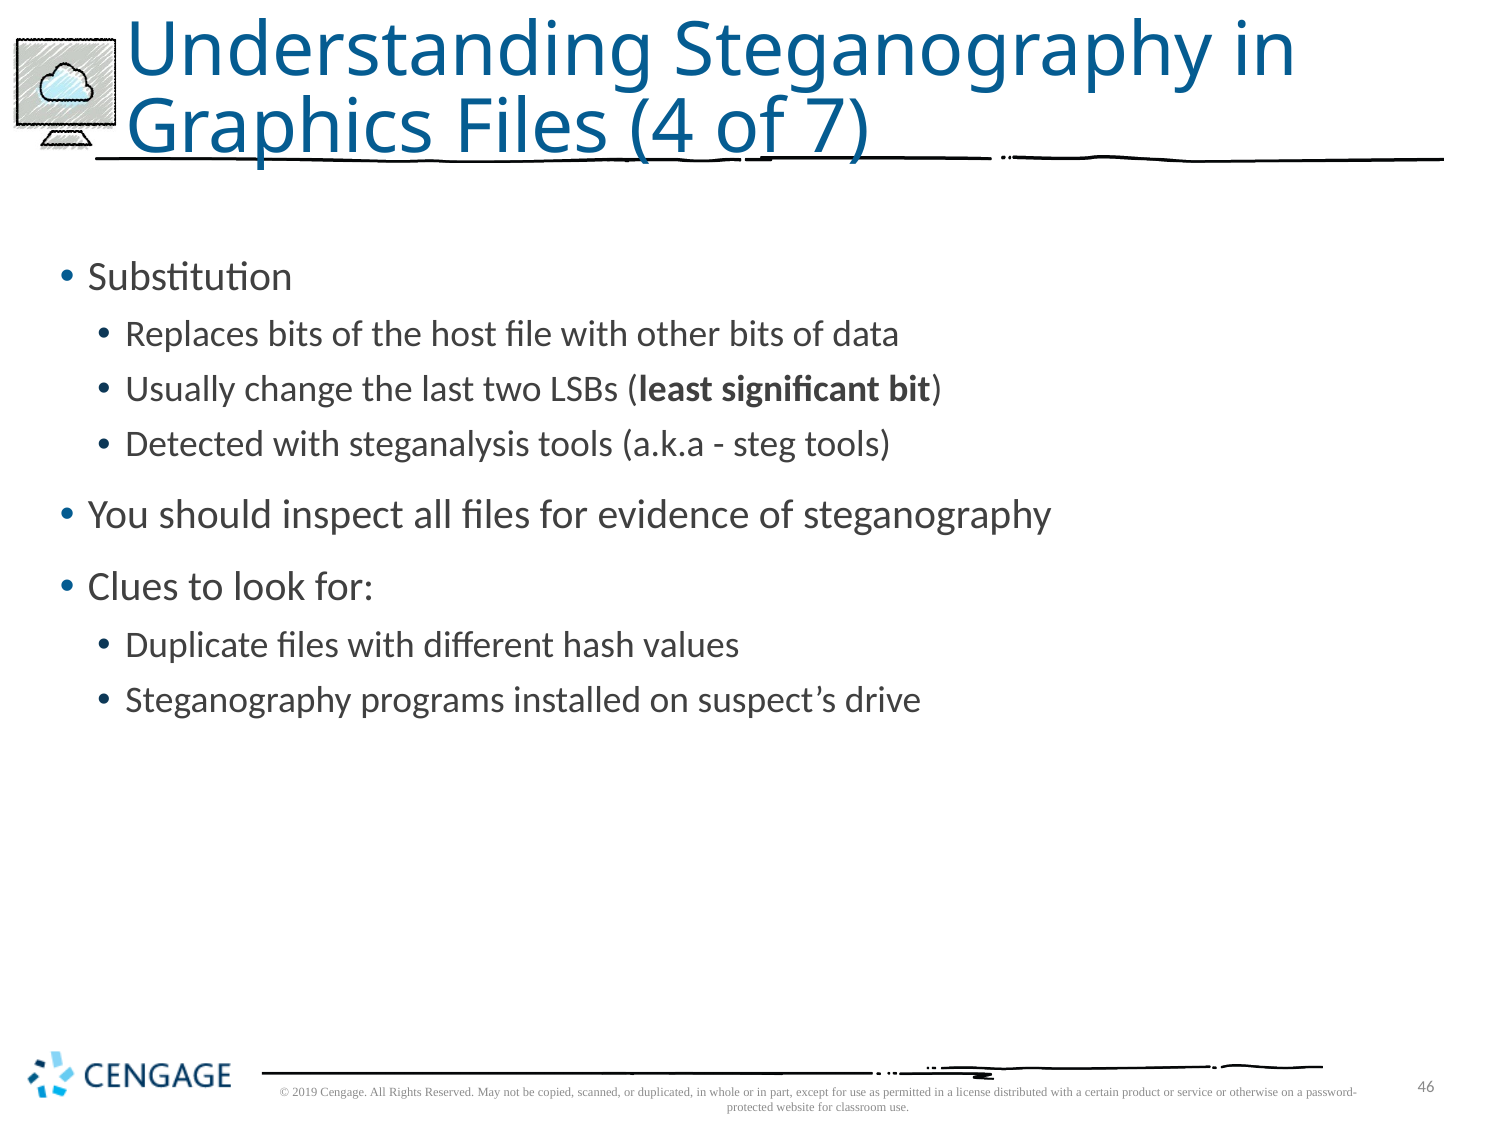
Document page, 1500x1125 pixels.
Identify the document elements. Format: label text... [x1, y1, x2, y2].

list Substitution Replaces bits of the host file with other bits of data Usually change the last two LSBs (least significant bit) Detected with steganalysis tools (a.k.a - steg tools) You should inspect all files for evidence of steganography Clues to look for: Duplicate files with different hash values Steganography programs installed on suspect’s drive [59, 252, 1441, 726]
title Understanding Steganography in Graphics Files (4 of 7) [125, 13, 1442, 169]
picture [12, 36, 117, 151]
picture [7, 1037, 244, 1111]
footer © 2019 Cengage. All Rights Reserved. May not be copied, scanned, or duplicated, in whole or in part, except for use as permitted in a license distributed with a certain product or service or otherwise on a password-protected website for classroom use. [261, 1079, 1375, 1120]
picture [95, 155, 125, 163]
slide_number 46 [1412, 1037, 1500, 1100]
picture [261, 1064, 1323, 1079]
